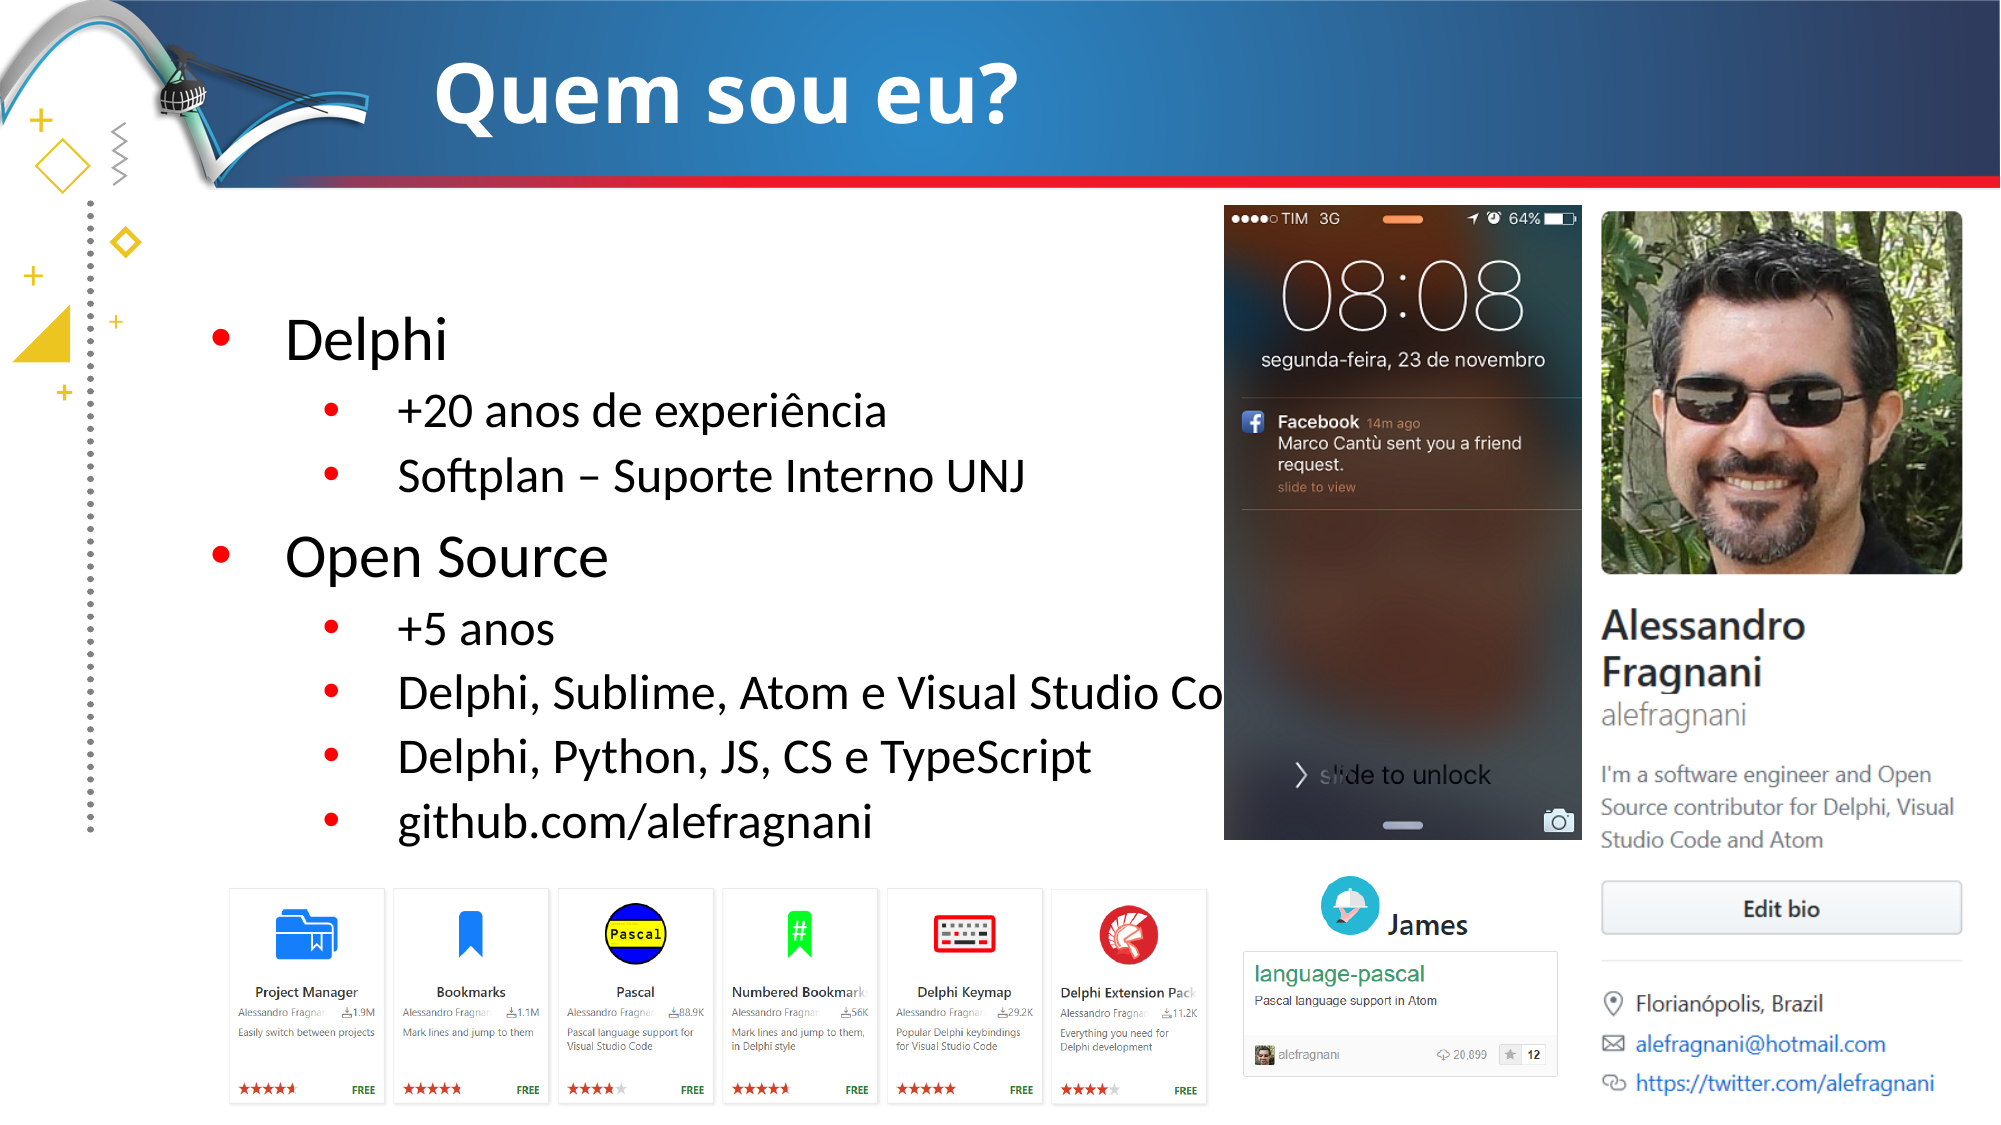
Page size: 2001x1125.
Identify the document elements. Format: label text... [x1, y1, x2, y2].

title Quem sou eu? [417, 35, 1982, 172]
picture [1224, 205, 1583, 840]
picture [1241, 947, 1560, 1079]
picture [225, 885, 1212, 1110]
list Delphi +20 anos de experiência Softplan – Suporte Interno UNJ Open Source +5 anos Delphi, Sublime, Atom e Visual Studio Code Delphi, Python, JS, CS e TypeScript github.com/alefragnani [195, 299, 1594, 1014]
picture [1317, 872, 1473, 944]
picture [0, 0, 2000, 190]
picture [39, 142, 86, 190]
picture [1594, 205, 1970, 1110]
